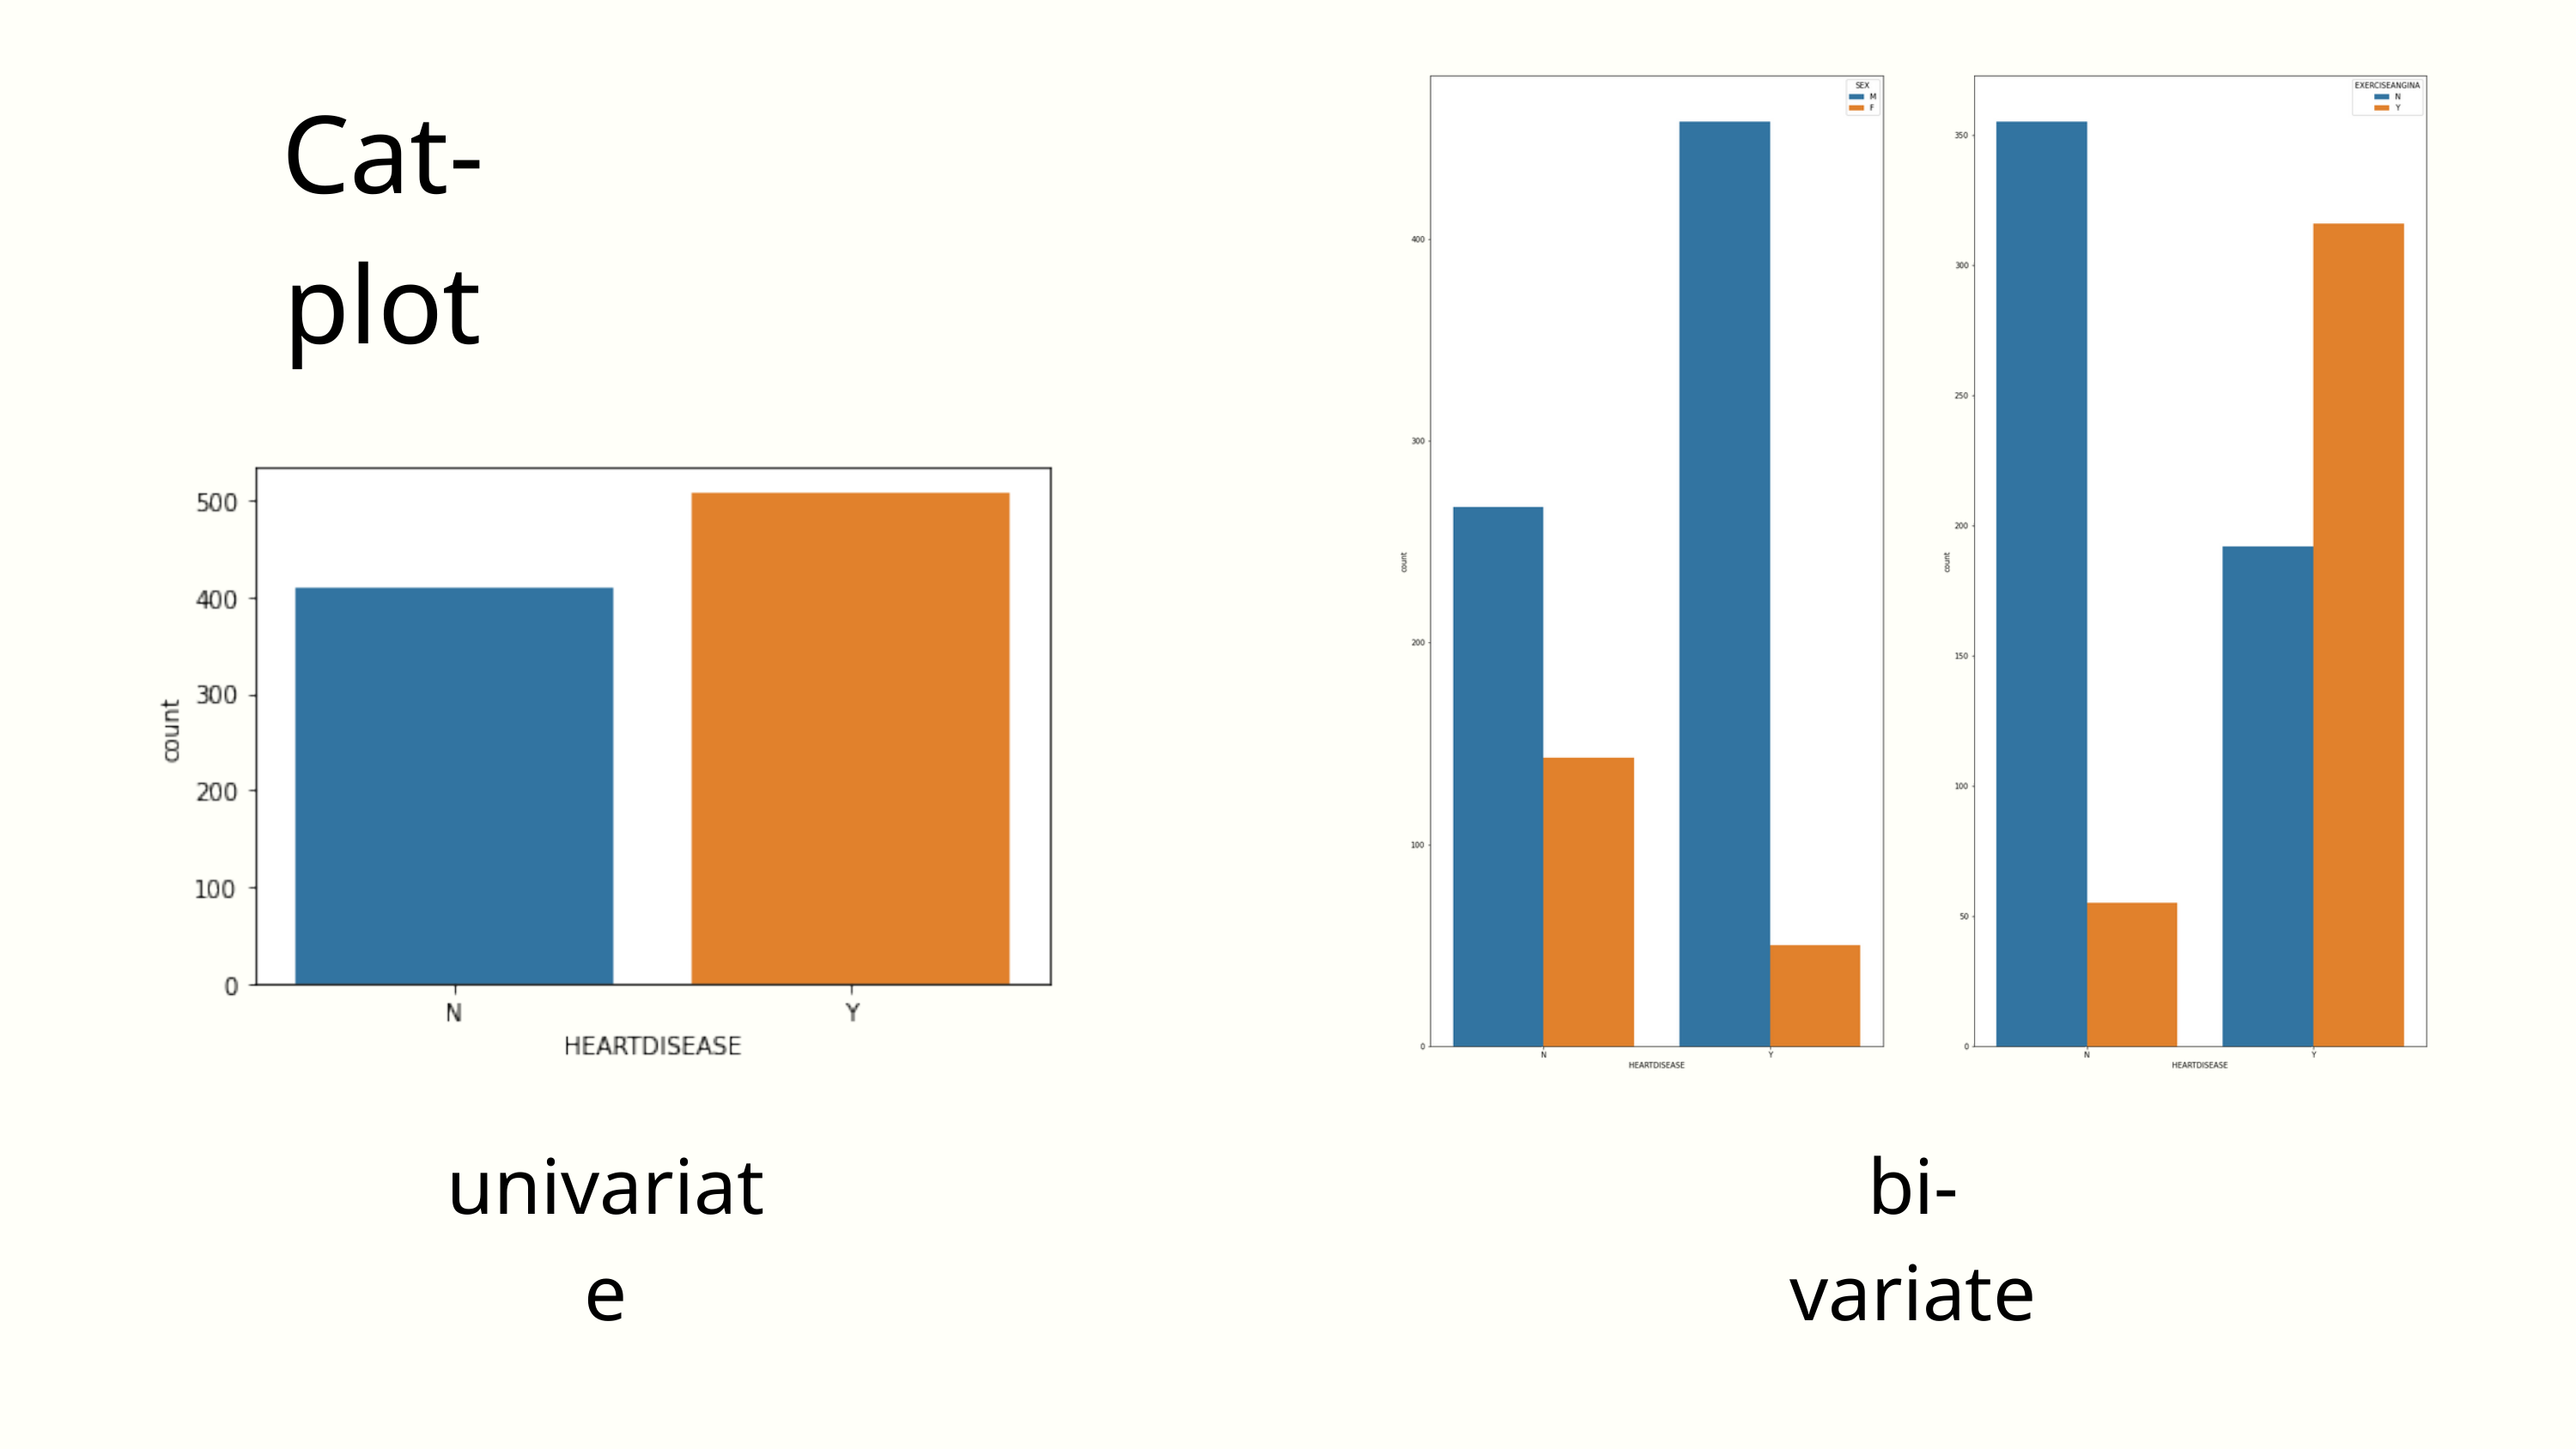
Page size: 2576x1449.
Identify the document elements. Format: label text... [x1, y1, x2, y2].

text_box bi-variate [1746, 1122, 2081, 1337]
picture [144, 453, 1067, 1075]
text_box univariate [428, 1122, 785, 1337]
picture [1394, 70, 2432, 1075]
text_box Cat-plot [184, 64, 582, 366]
